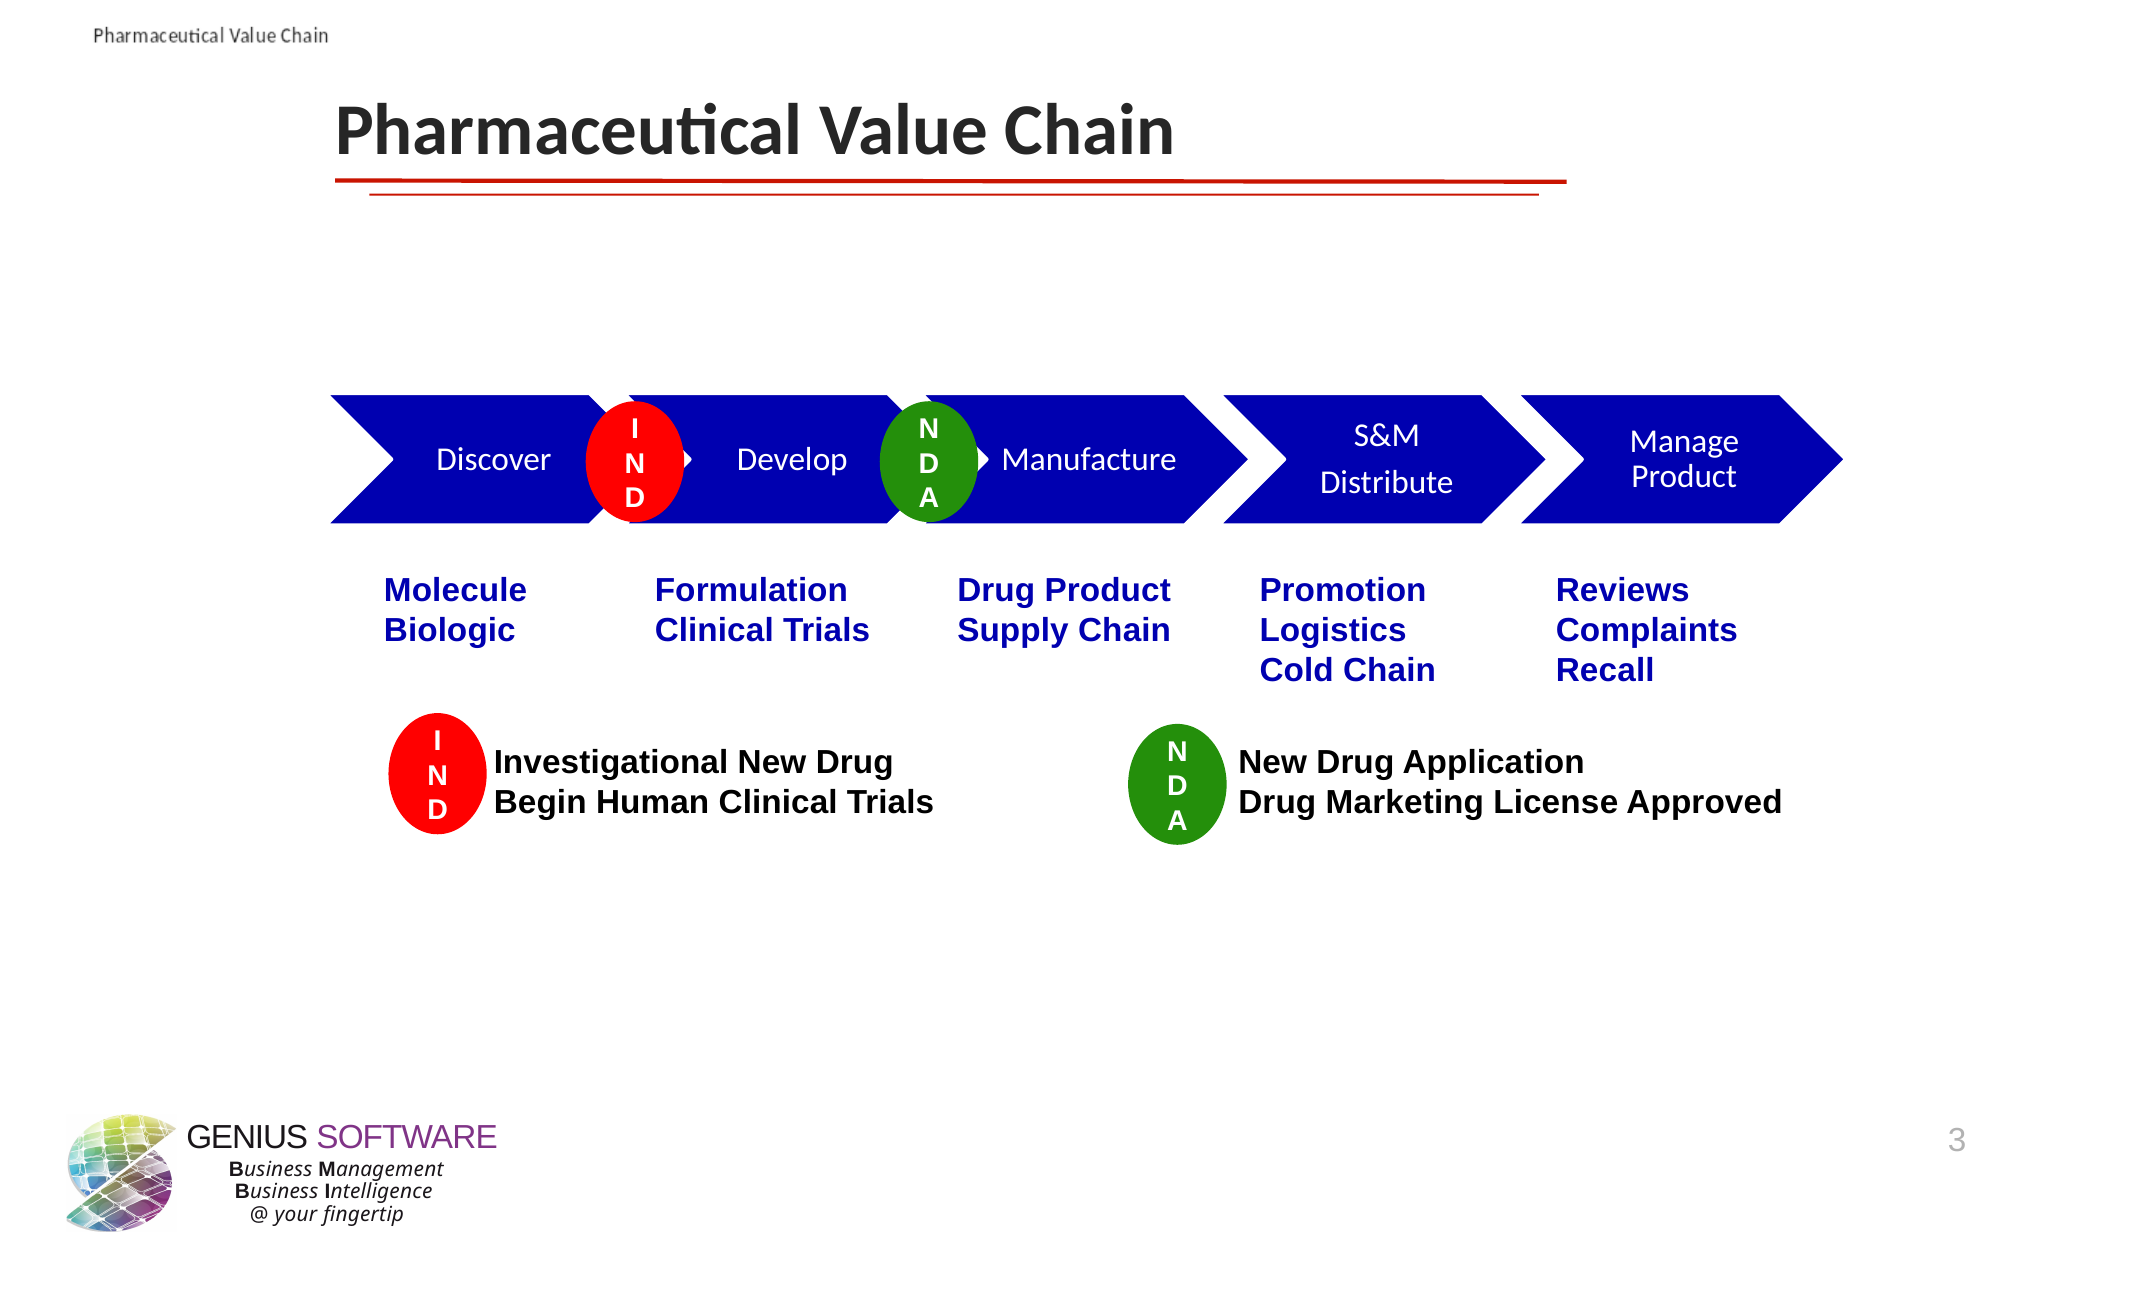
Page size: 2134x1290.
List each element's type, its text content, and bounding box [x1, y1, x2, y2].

text_box GENIUS SOFTWARE Business Management Business Intelligence @ your fingertip [172, 1115, 498, 1266]
slide_number 3 [1889, 1117, 1967, 1159]
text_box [324, 306, 1847, 612]
text_box [66, 1114, 177, 1232]
text_box N D A [1128, 727, 1227, 845]
title Pharmaceutical Value Chain [21, 81, 2117, 170]
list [335, 620, 1798, 720]
text_box New Drug Application Drug Marketing License Approved [1223, 732, 1799, 828]
text_box Investigational New Drug Begin Human Clinical Trials [479, 732, 951, 828]
text_box I N D [388, 727, 487, 835]
